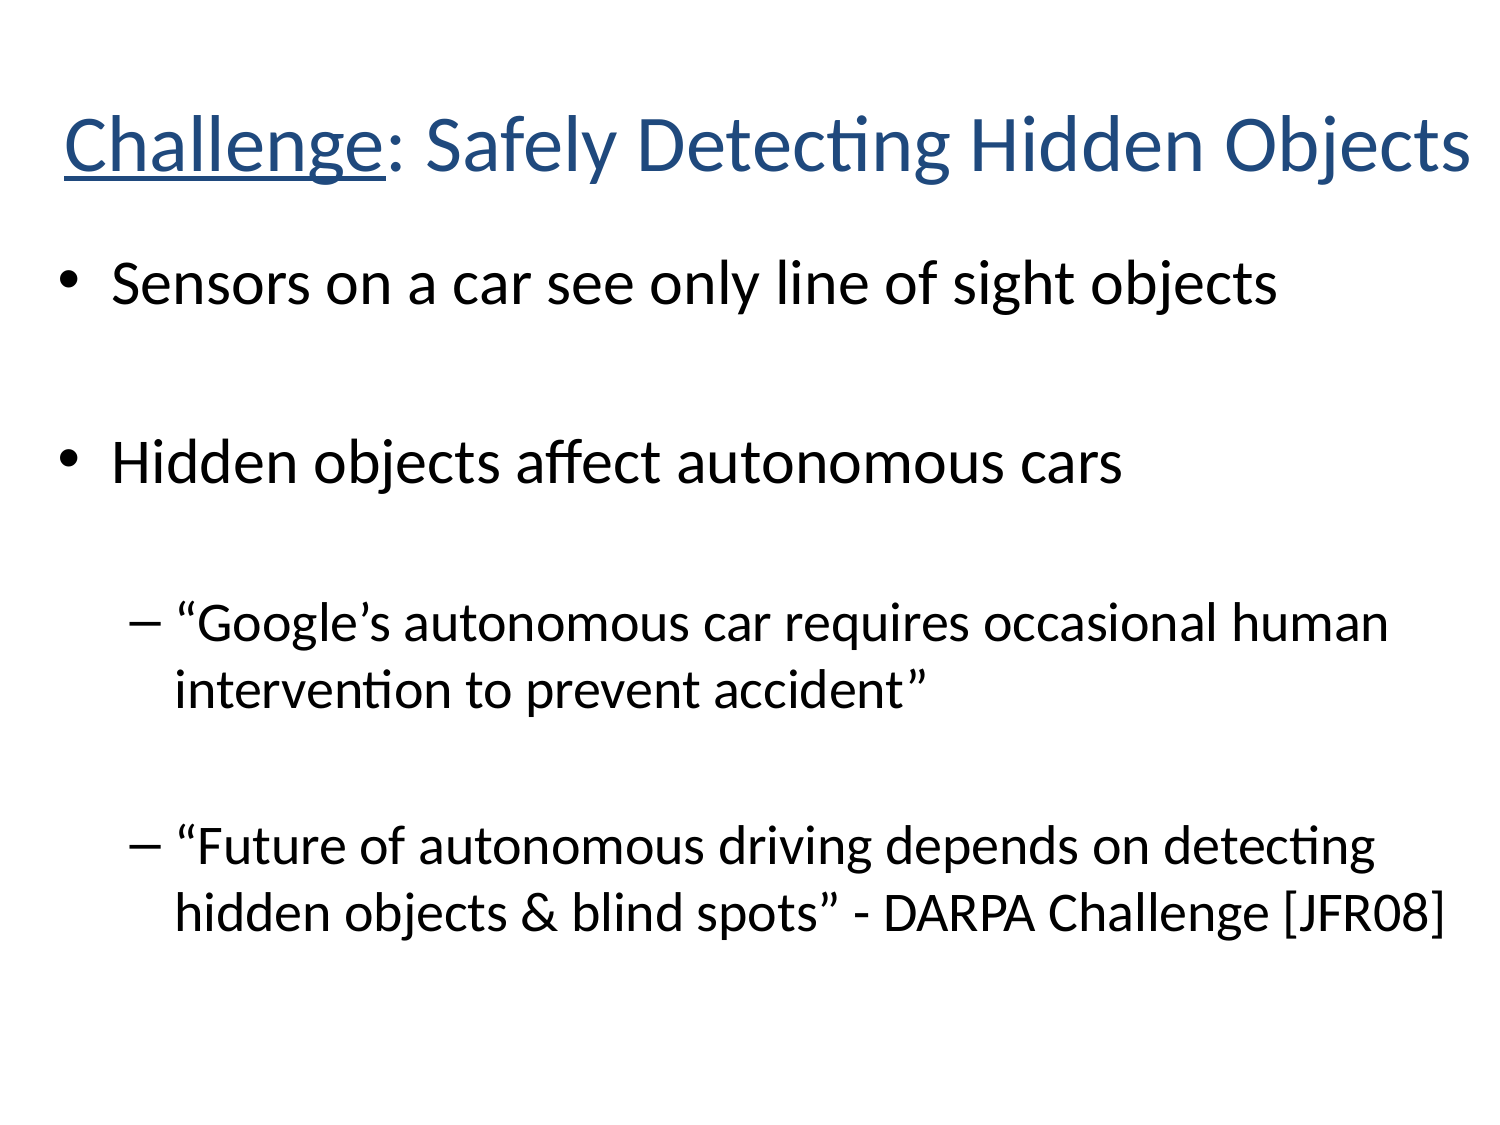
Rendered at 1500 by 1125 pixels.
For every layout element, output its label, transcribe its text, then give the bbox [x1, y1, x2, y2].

text_box Sensors on a car see only line of sight objects Hidden objects affect autonomous cars “Google’s autonomous car requires occasional human intervention to prevent accident” “Future of autonomous driving depends on detecting hidden objects & blind spots” - DARPA Challenge [JFR08] [42, 232, 1462, 1011]
title Challenge: Safely Detecting Hidden Objects [14, 45, 1500, 233]
